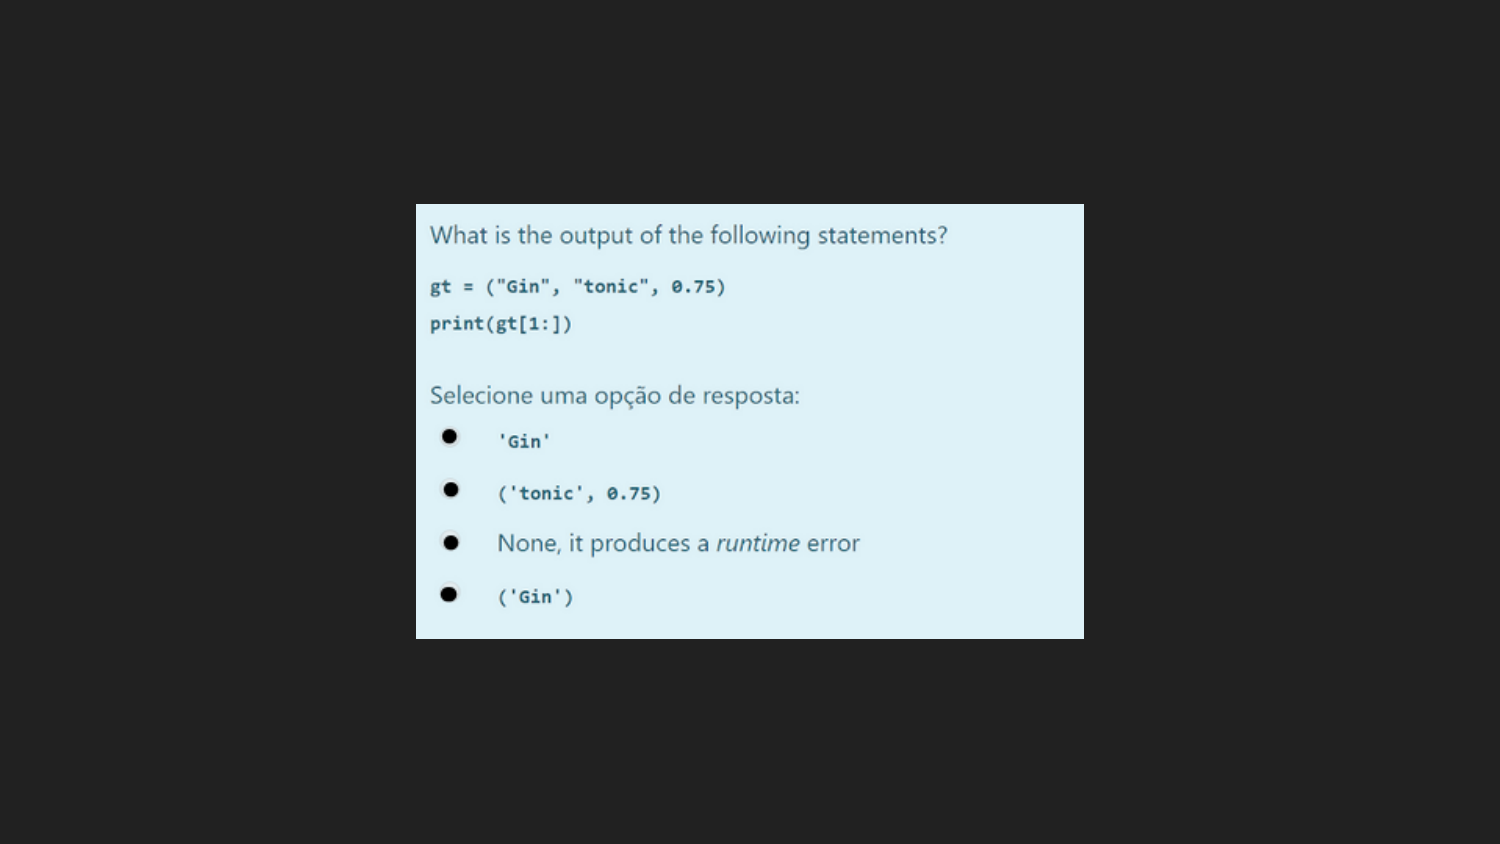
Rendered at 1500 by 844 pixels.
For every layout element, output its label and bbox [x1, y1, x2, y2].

picture [416, 204, 1084, 640]
